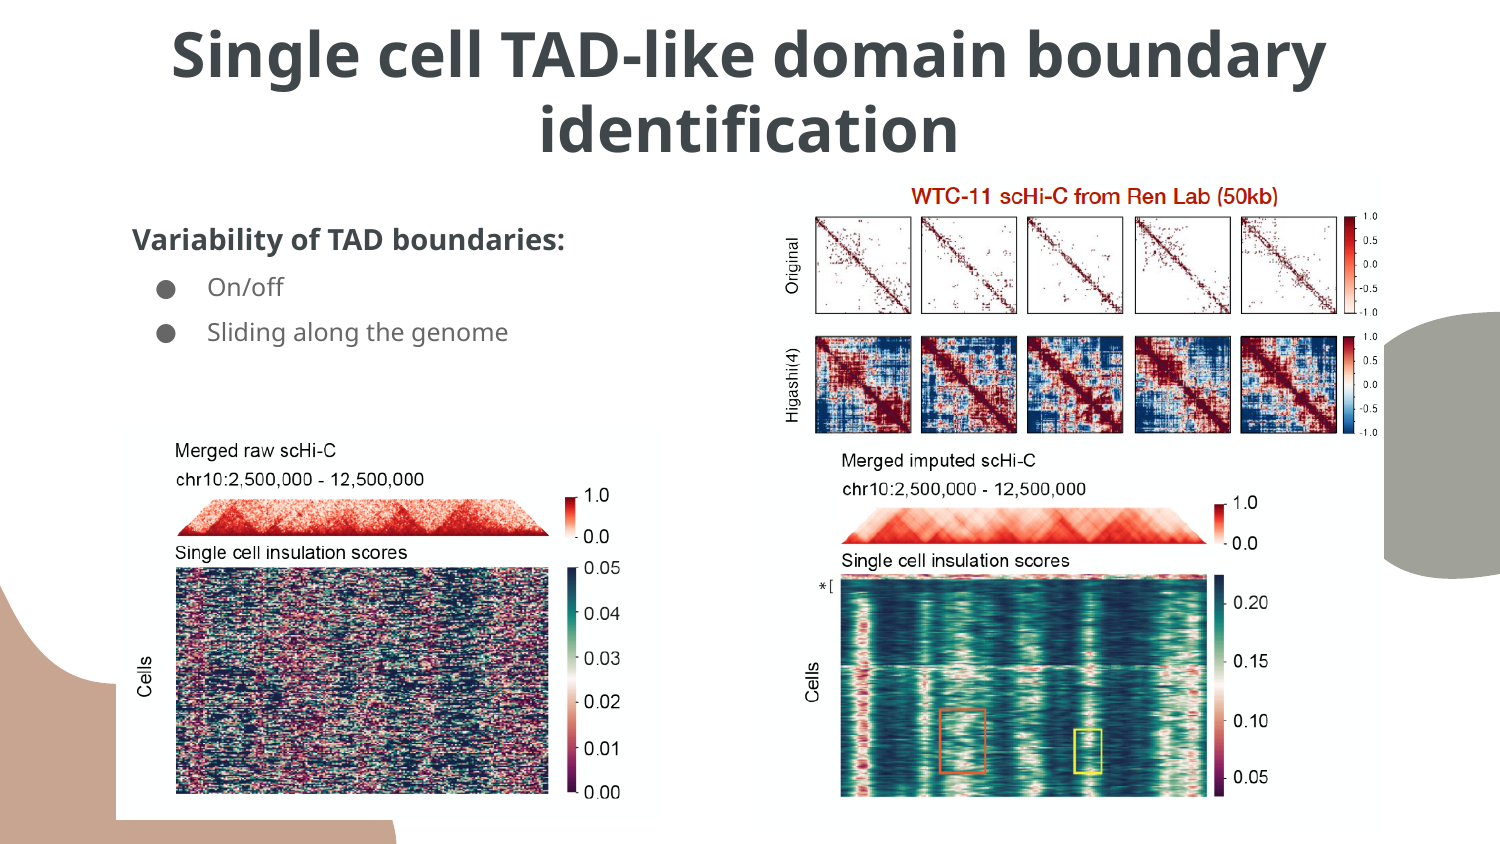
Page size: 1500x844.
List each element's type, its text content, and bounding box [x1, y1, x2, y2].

picture [116, 421, 661, 820]
picture [749, 167, 1384, 829]
title Single cell TAD-like domain boundary identification [49, 90, 1451, 180]
list Variability of TAD boundaries: On/off Sliding along the genome [116, 189, 648, 397]
